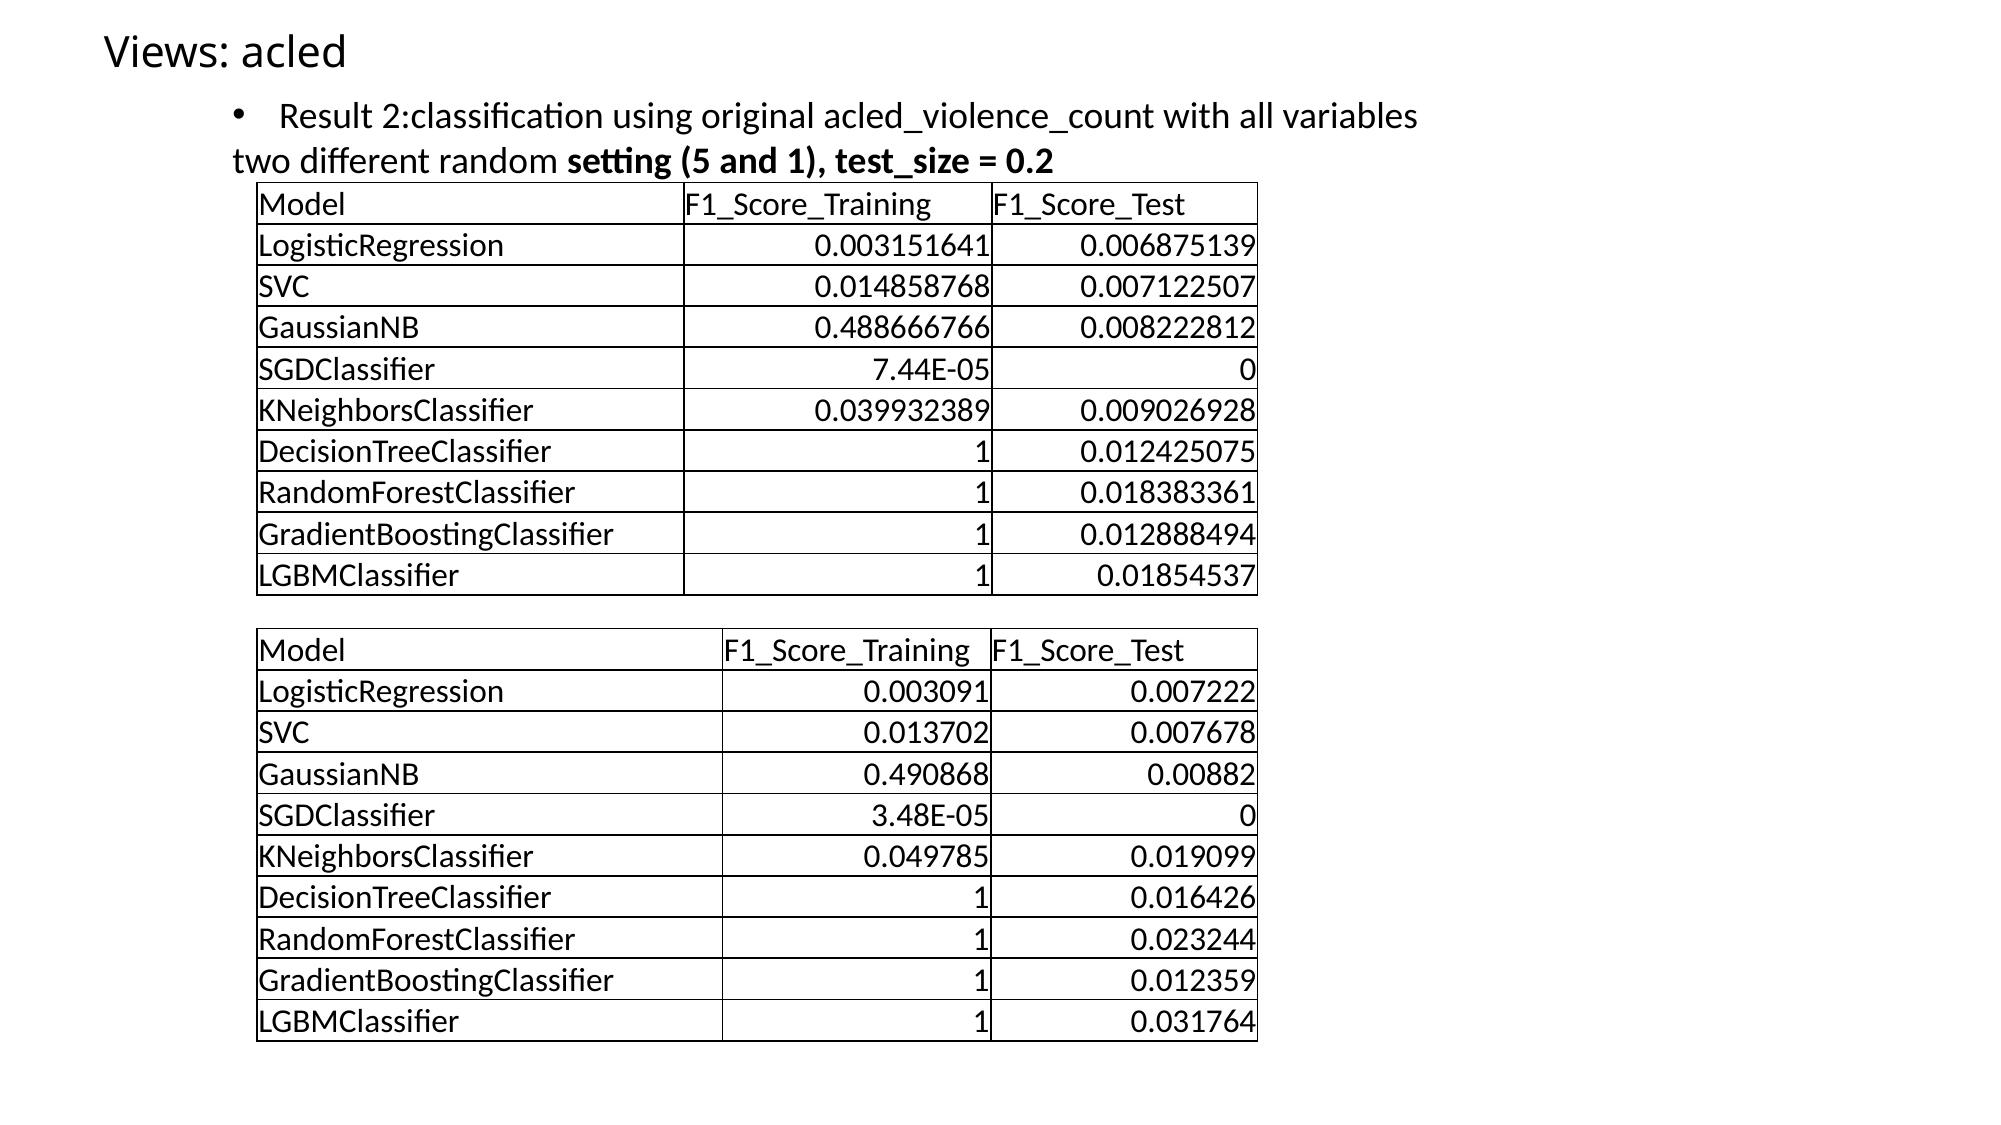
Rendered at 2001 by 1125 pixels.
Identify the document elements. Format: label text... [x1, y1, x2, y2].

table_cell 0.012359 [992, 959, 1257, 999]
table_cell 1 [723, 918, 990, 957]
table_cell RandomForestClassifier [258, 472, 683, 511]
table_cell 1 [723, 959, 990, 999]
text_box Result 2:classification using original acled_violence_count with all variables two different random setting (5 and 1), test_size = 0.2 [67, 83, 1911, 279]
table_cell SVC [258, 712, 722, 751]
table_cell RandomForestClassifier [258, 918, 722, 957]
table_cell SGDClassifier [258, 348, 683, 388]
table_cell 0.018383361 [993, 472, 1257, 511]
table_cell 7.44E-05 [685, 348, 991, 388]
table_cell DecisionTreeClassifier [258, 877, 722, 916]
table_cell 1 [723, 877, 990, 916]
table_cell 0.016426 [992, 877, 1257, 916]
table_cell GradientBoostingClassifier [258, 959, 722, 999]
table_cell 0.014858768 [685, 266, 991, 305]
table_cell 0.01854537 [993, 554, 1257, 594]
table_cell LogisticRegression [258, 671, 722, 710]
table_cell 1 [685, 431, 991, 470]
table_cell LogisticRegression [258, 225, 683, 264]
table_header Model [258, 629, 722, 669]
table_cell 0.007122507 [993, 266, 1257, 305]
table_cell KNeighborsClassifier [258, 836, 722, 875]
table_cell 0.006875139 [993, 225, 1257, 264]
table_cell 0.007222 [992, 671, 1257, 710]
table_cell 0.488666766 [685, 307, 991, 346]
table_cell LGBMClassifier [258, 1000, 722, 1040]
table_cell 0.013702 [723, 712, 990, 751]
table_header F1_Score_Test [992, 629, 1257, 669]
table_cell GaussianNB [258, 753, 722, 793]
table_cell GaussianNB [258, 307, 683, 346]
table_cell 0.031764 [992, 1000, 1257, 1040]
table_cell 0.049785 [723, 836, 990, 875]
table_header F1_Score_Test [993, 183, 1257, 223]
table_cell GradientBoostingClassifier [258, 513, 683, 553]
table_cell LGBMClassifier [258, 554, 683, 594]
text_box Views: acled [89, 22, 1911, 83]
table_header F1_Score_Training [723, 629, 990, 669]
table_cell 0.009026928 [993, 389, 1257, 429]
table_cell 1 [685, 554, 991, 594]
table_cell 0.00882 [992, 753, 1257, 793]
table_cell 0.019099 [992, 836, 1257, 875]
table_cell DecisionTreeClassifier [258, 431, 683, 470]
table_cell 0.023244 [992, 918, 1257, 957]
table_cell 0.008222812 [993, 307, 1257, 346]
table_cell 0.490868 [723, 753, 990, 793]
table_cell 3.48E-05 [723, 794, 990, 834]
table_cell 0 [993, 348, 1257, 388]
table_header Model [258, 183, 683, 223]
table_cell 0.003151641 [685, 225, 991, 264]
table_cell 0.003091 [723, 671, 990, 710]
table_cell 0.039932389 [685, 389, 991, 429]
table_cell SVC [258, 266, 683, 305]
table_cell 0 [992, 794, 1257, 834]
table_cell 0.012425075 [993, 431, 1257, 470]
table_cell 0.012888494 [993, 513, 1257, 553]
table_cell 1 [685, 472, 991, 511]
table_cell KNeighborsClassifier [258, 389, 683, 429]
table_cell 0.007678 [992, 712, 1257, 751]
table_cell 1 [723, 1000, 990, 1040]
table_header F1_Score_Training [685, 183, 991, 223]
table_cell 1 [685, 513, 991, 553]
table_cell SGDClassifier [258, 794, 722, 834]
